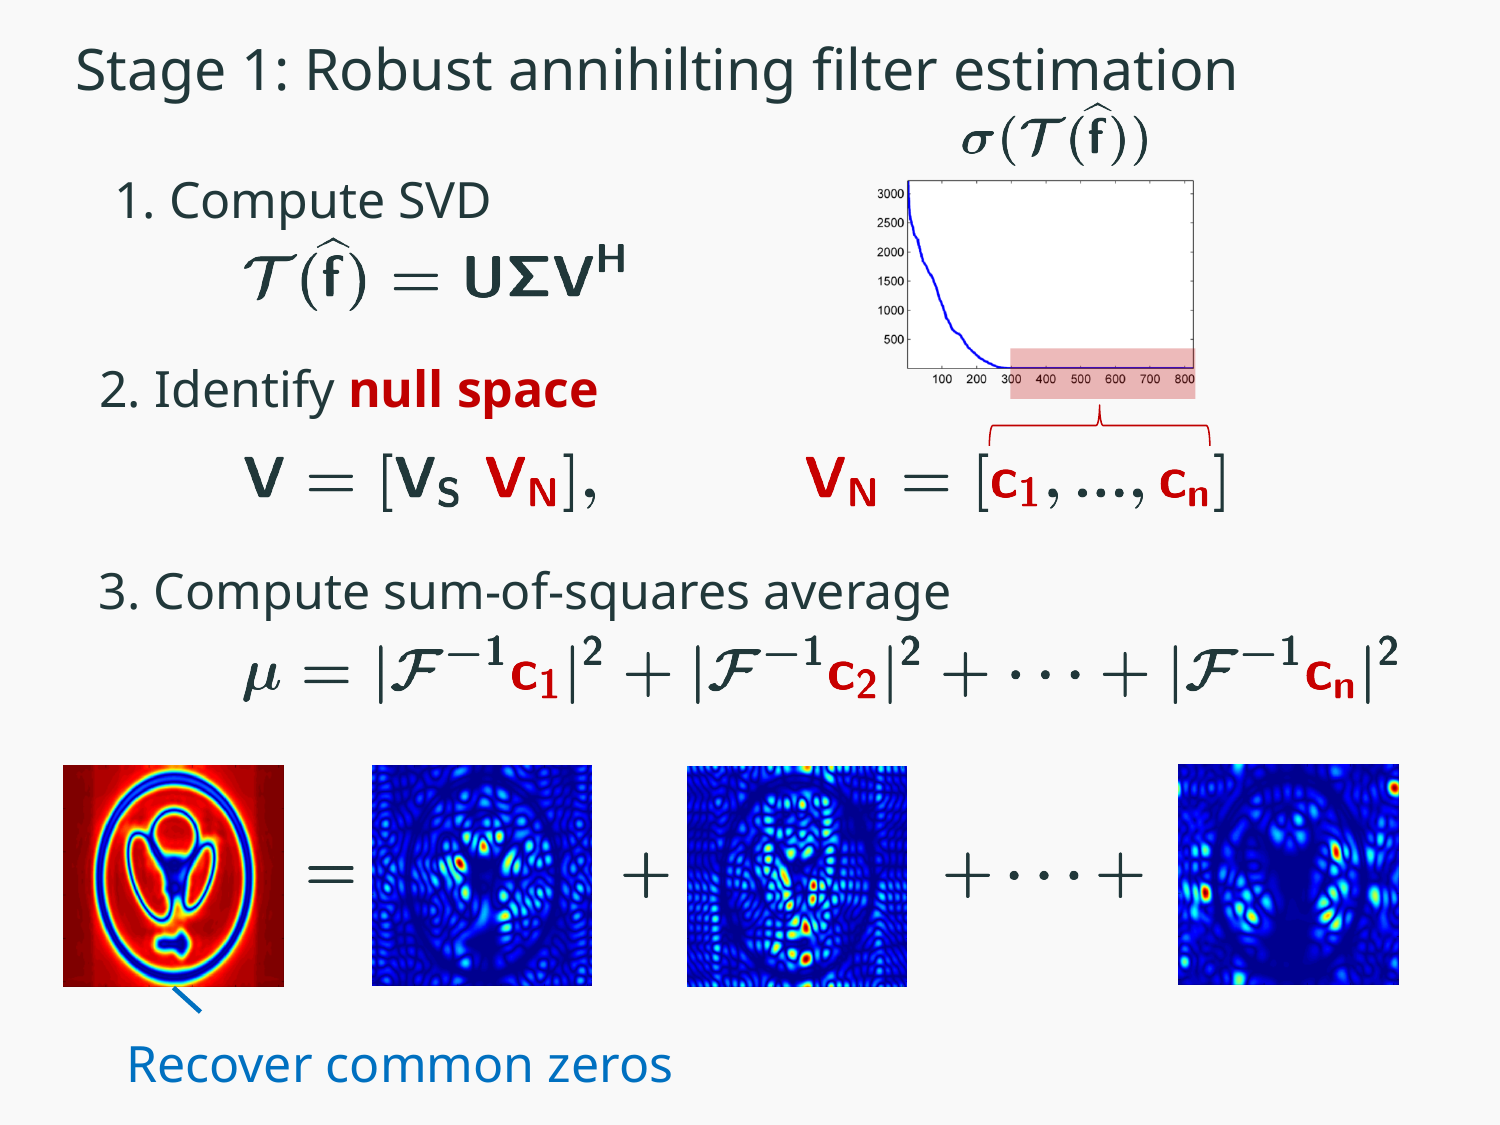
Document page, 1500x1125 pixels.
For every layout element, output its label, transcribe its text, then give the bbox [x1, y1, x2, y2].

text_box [63, 763, 1400, 1099]
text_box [106, 102, 1195, 312]
text_box Stage 1: Robust annihilting filter estimation [59, 0, 1410, 135]
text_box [106, 514, 1397, 704]
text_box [106, 312, 1224, 513]
